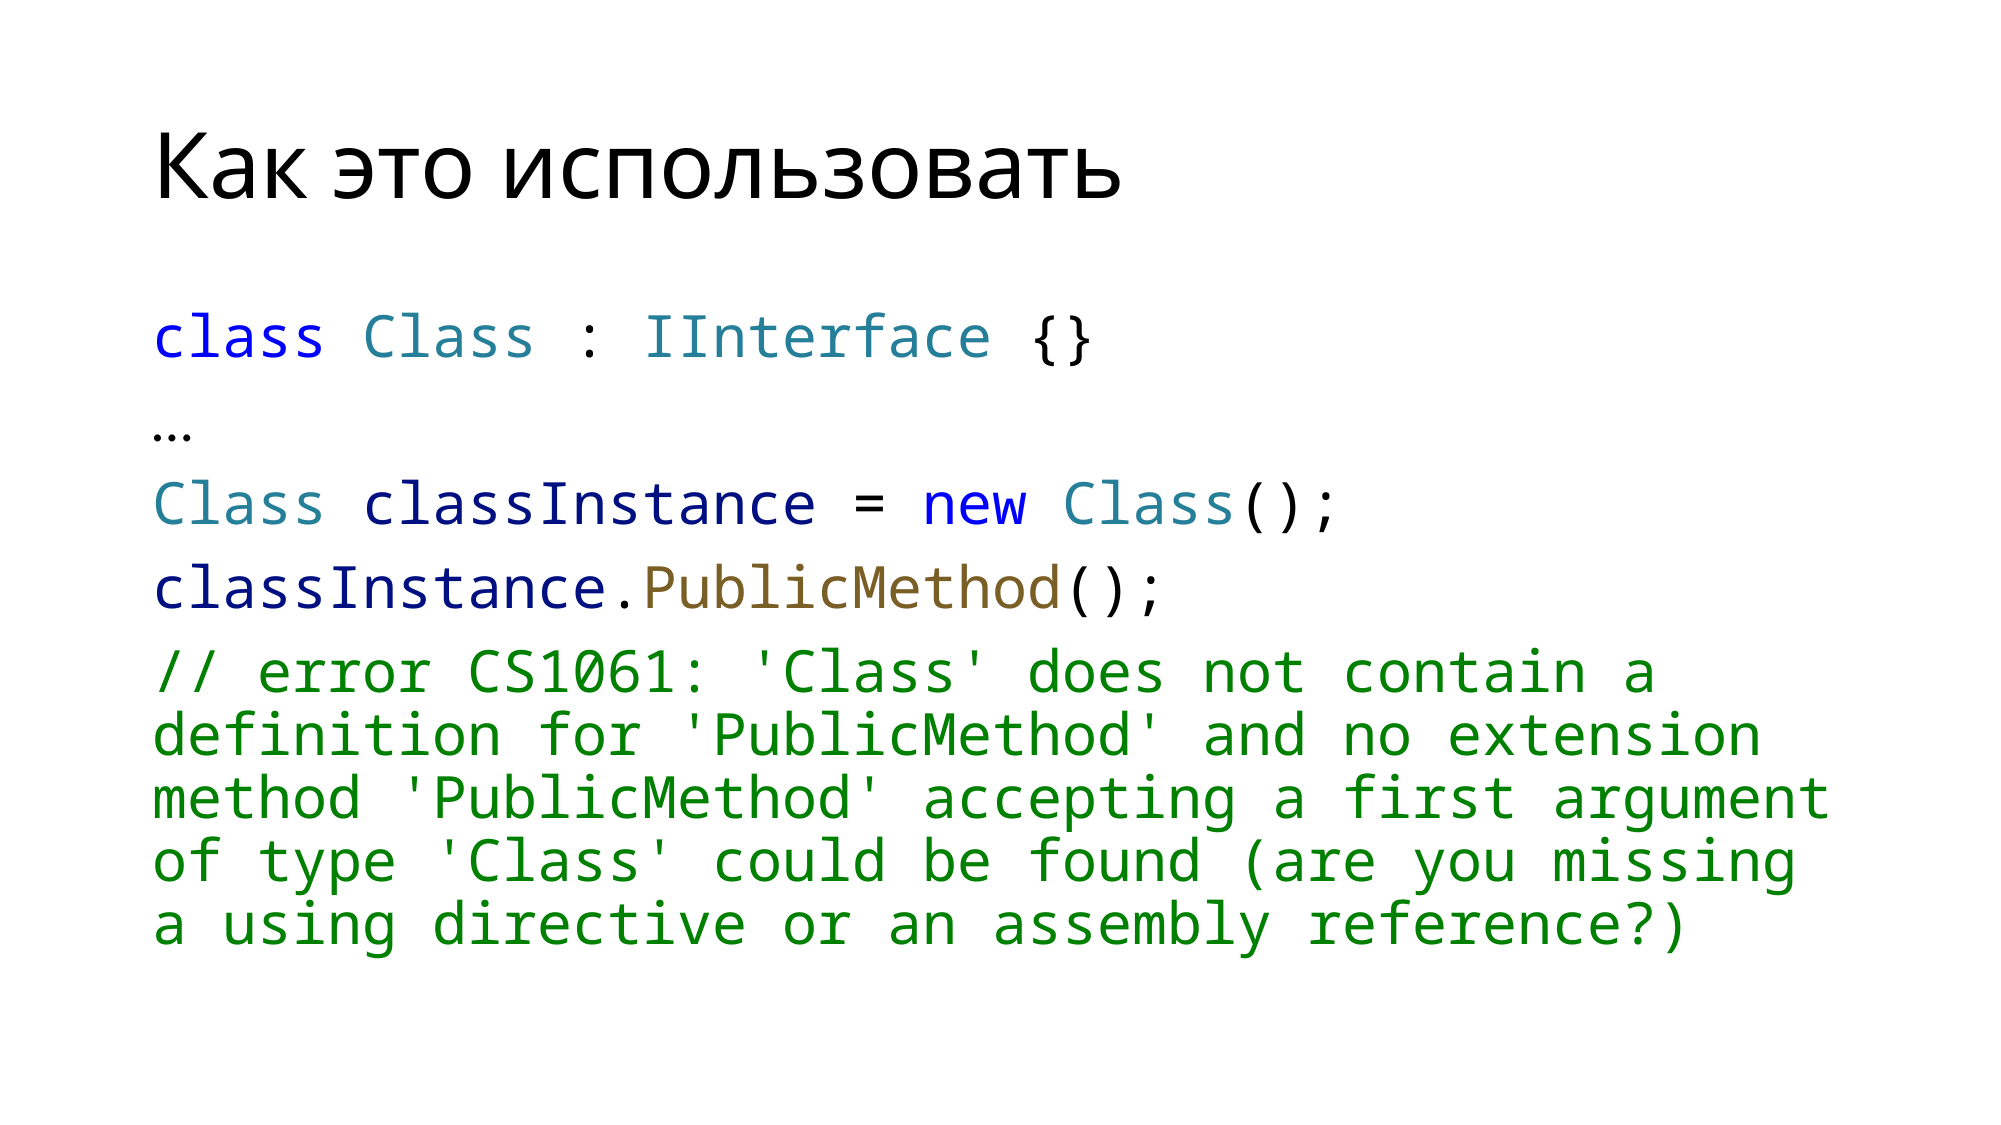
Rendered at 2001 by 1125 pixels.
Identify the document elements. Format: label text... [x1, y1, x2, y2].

title Как это использовать [137, 59, 1863, 278]
list class Class : IInterface {} … Class classInstance = new Class(); classInstance.PublicMethod(); // error CS1061: 'Class' does not contain a definition for 'PublicMethod' and no extension method 'PublicMethod' accepting a first argument of type 'Class' could be found (are you missing a using directive or an assembly reference?) [137, 299, 1863, 1014]
